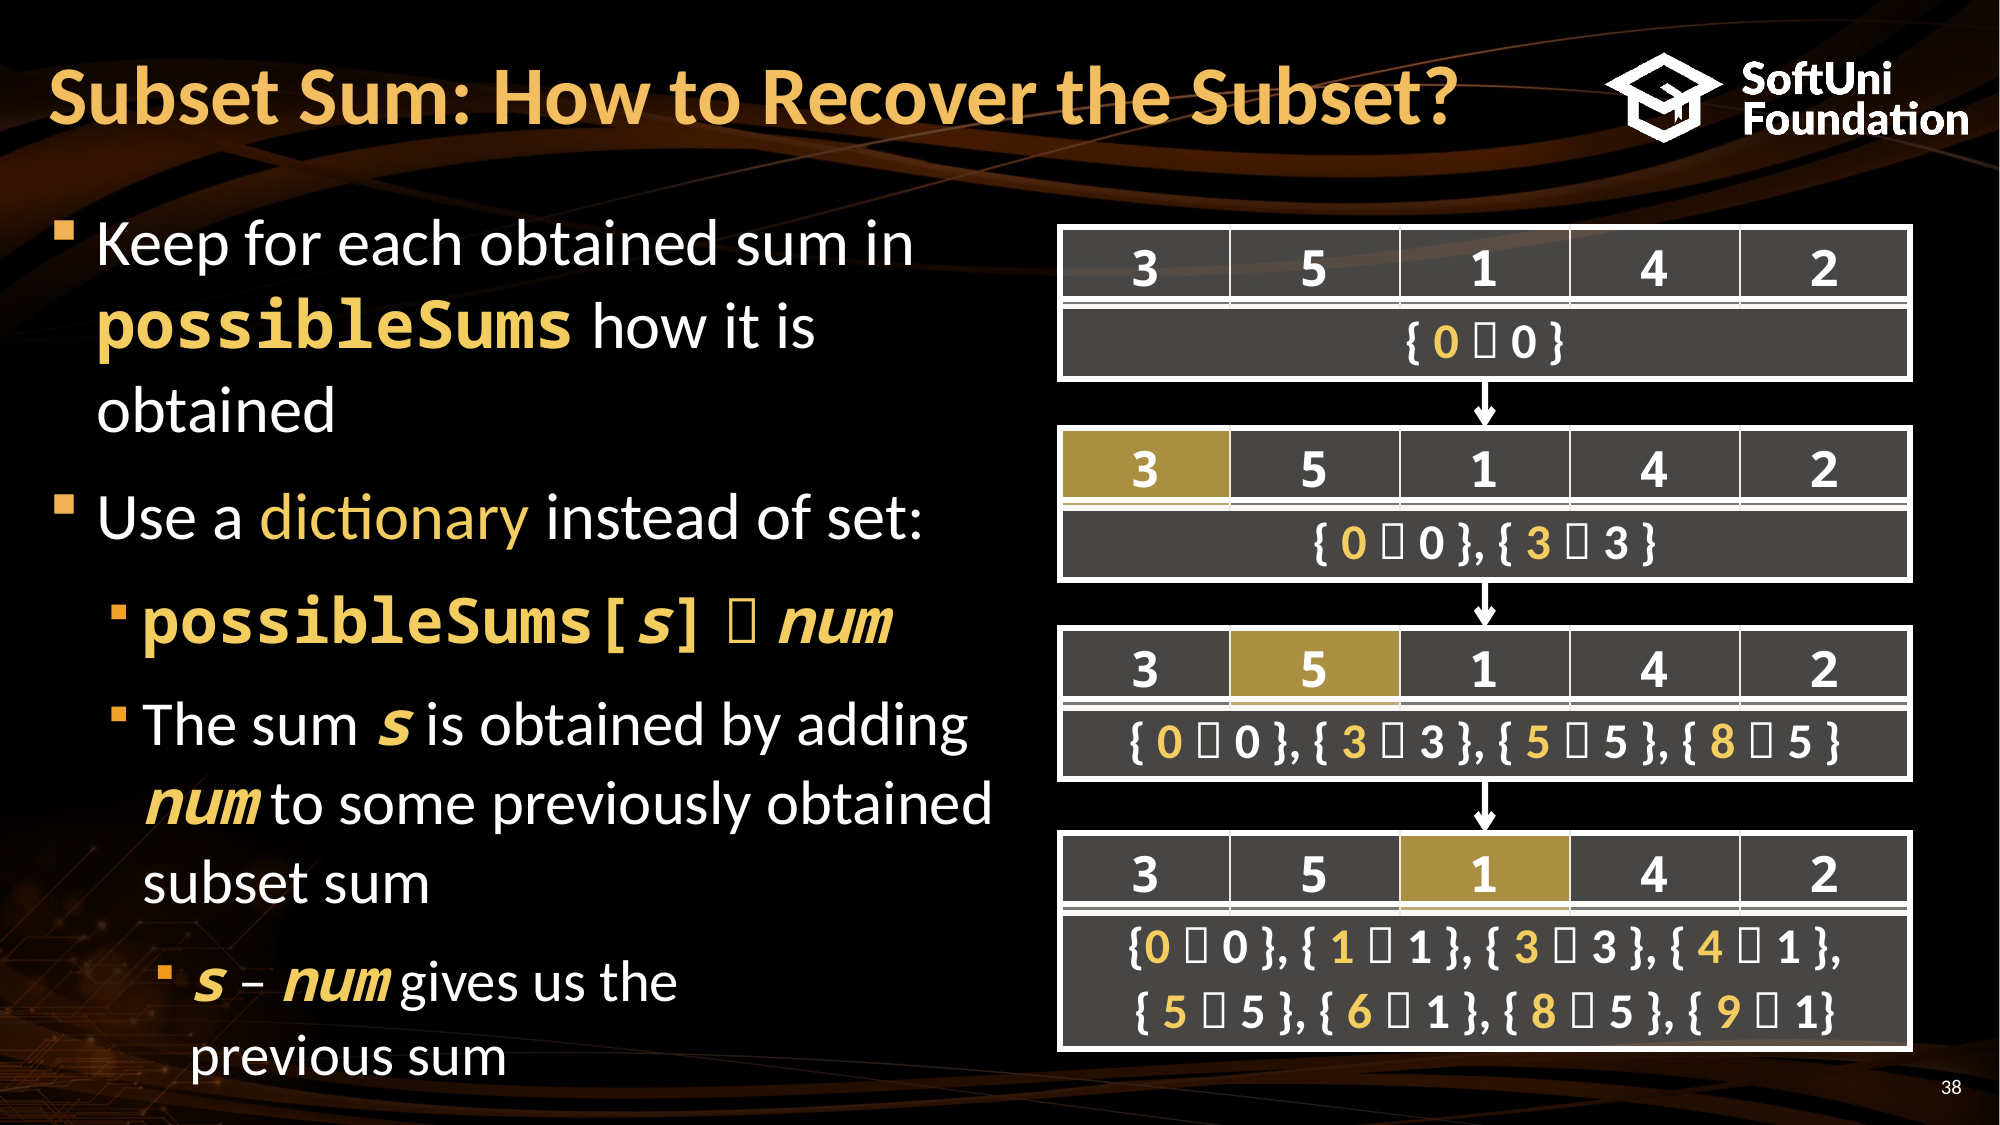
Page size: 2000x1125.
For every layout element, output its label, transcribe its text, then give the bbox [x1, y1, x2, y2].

table_header { 0  0 }, { 3  3 }, { 5  5 }, { 8  5 } [1063, 702, 1907, 776]
table_header 5 [1231, 631, 1399, 696]
table_header 1 [1401, 431, 1569, 497]
table_header {0  0 }, { 1  1 }, { 3  3 }, { 4  1 }, { 5  5 }, { 6  1 }, { 8  5 }, { 9  1} [1063, 907, 1907, 1046]
table_header 3 [1063, 631, 1229, 696]
table_header 1 [1401, 836, 1569, 901]
table_header { 0  0 }, { 3  3 } [1063, 503, 1907, 577]
table_header 5 [1231, 230, 1399, 296]
list Keep for each obtained sum in possibleSums how it is obtained Use a dictionary instead of set: possibleSums[s]  num The sum s is obtained by adding num to some previously obtained subset sum s – num gives us the previous sum [31, 189, 1038, 1103]
table_header 4 [1571, 230, 1739, 296]
table_header 5 [1231, 836, 1399, 901]
picture [0, 0, 2000, 1125]
slide_number 38 [1897, 1070, 1968, 1103]
table_header 2 [1741, 431, 1907, 497]
table_header 2 [1741, 230, 1907, 296]
table_header 3 [1063, 230, 1229, 296]
table_header 2 [1741, 836, 1907, 901]
table_header 4 [1571, 836, 1739, 901]
table_header 1 [1401, 230, 1569, 296]
table_header 3 [1063, 431, 1229, 497]
table_header 5 [1231, 431, 1399, 497]
table_header 4 [1571, 431, 1739, 497]
title Subset Sum: How to Recover the Subset? [30, 6, 1602, 189]
table_header { 0  0 } [1063, 302, 1907, 376]
table_header 2 [1741, 631, 1907, 696]
table_header 4 [1571, 631, 1739, 696]
table_header 1 [1401, 631, 1569, 696]
table_header 3 [1063, 836, 1229, 901]
